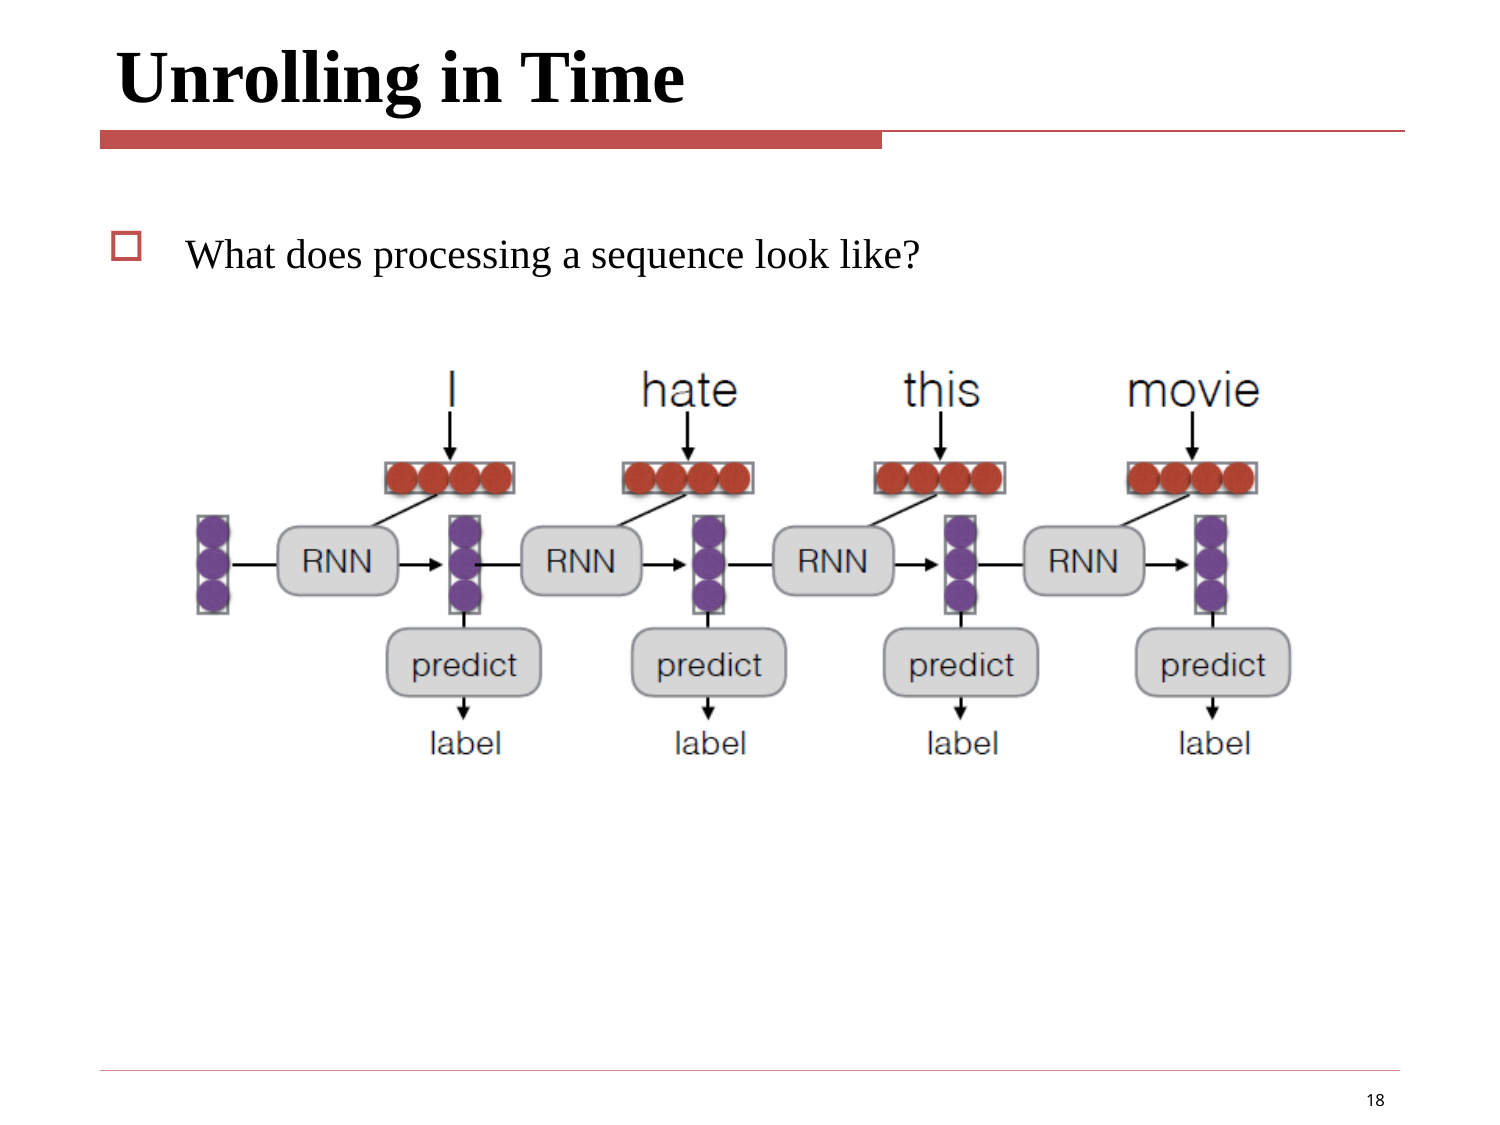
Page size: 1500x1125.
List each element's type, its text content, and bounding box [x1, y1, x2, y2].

list What does processing a sequence look like? [92, 219, 1406, 1125]
title Unrolling in Time [100, 30, 1412, 126]
picture [188, 360, 1310, 765]
